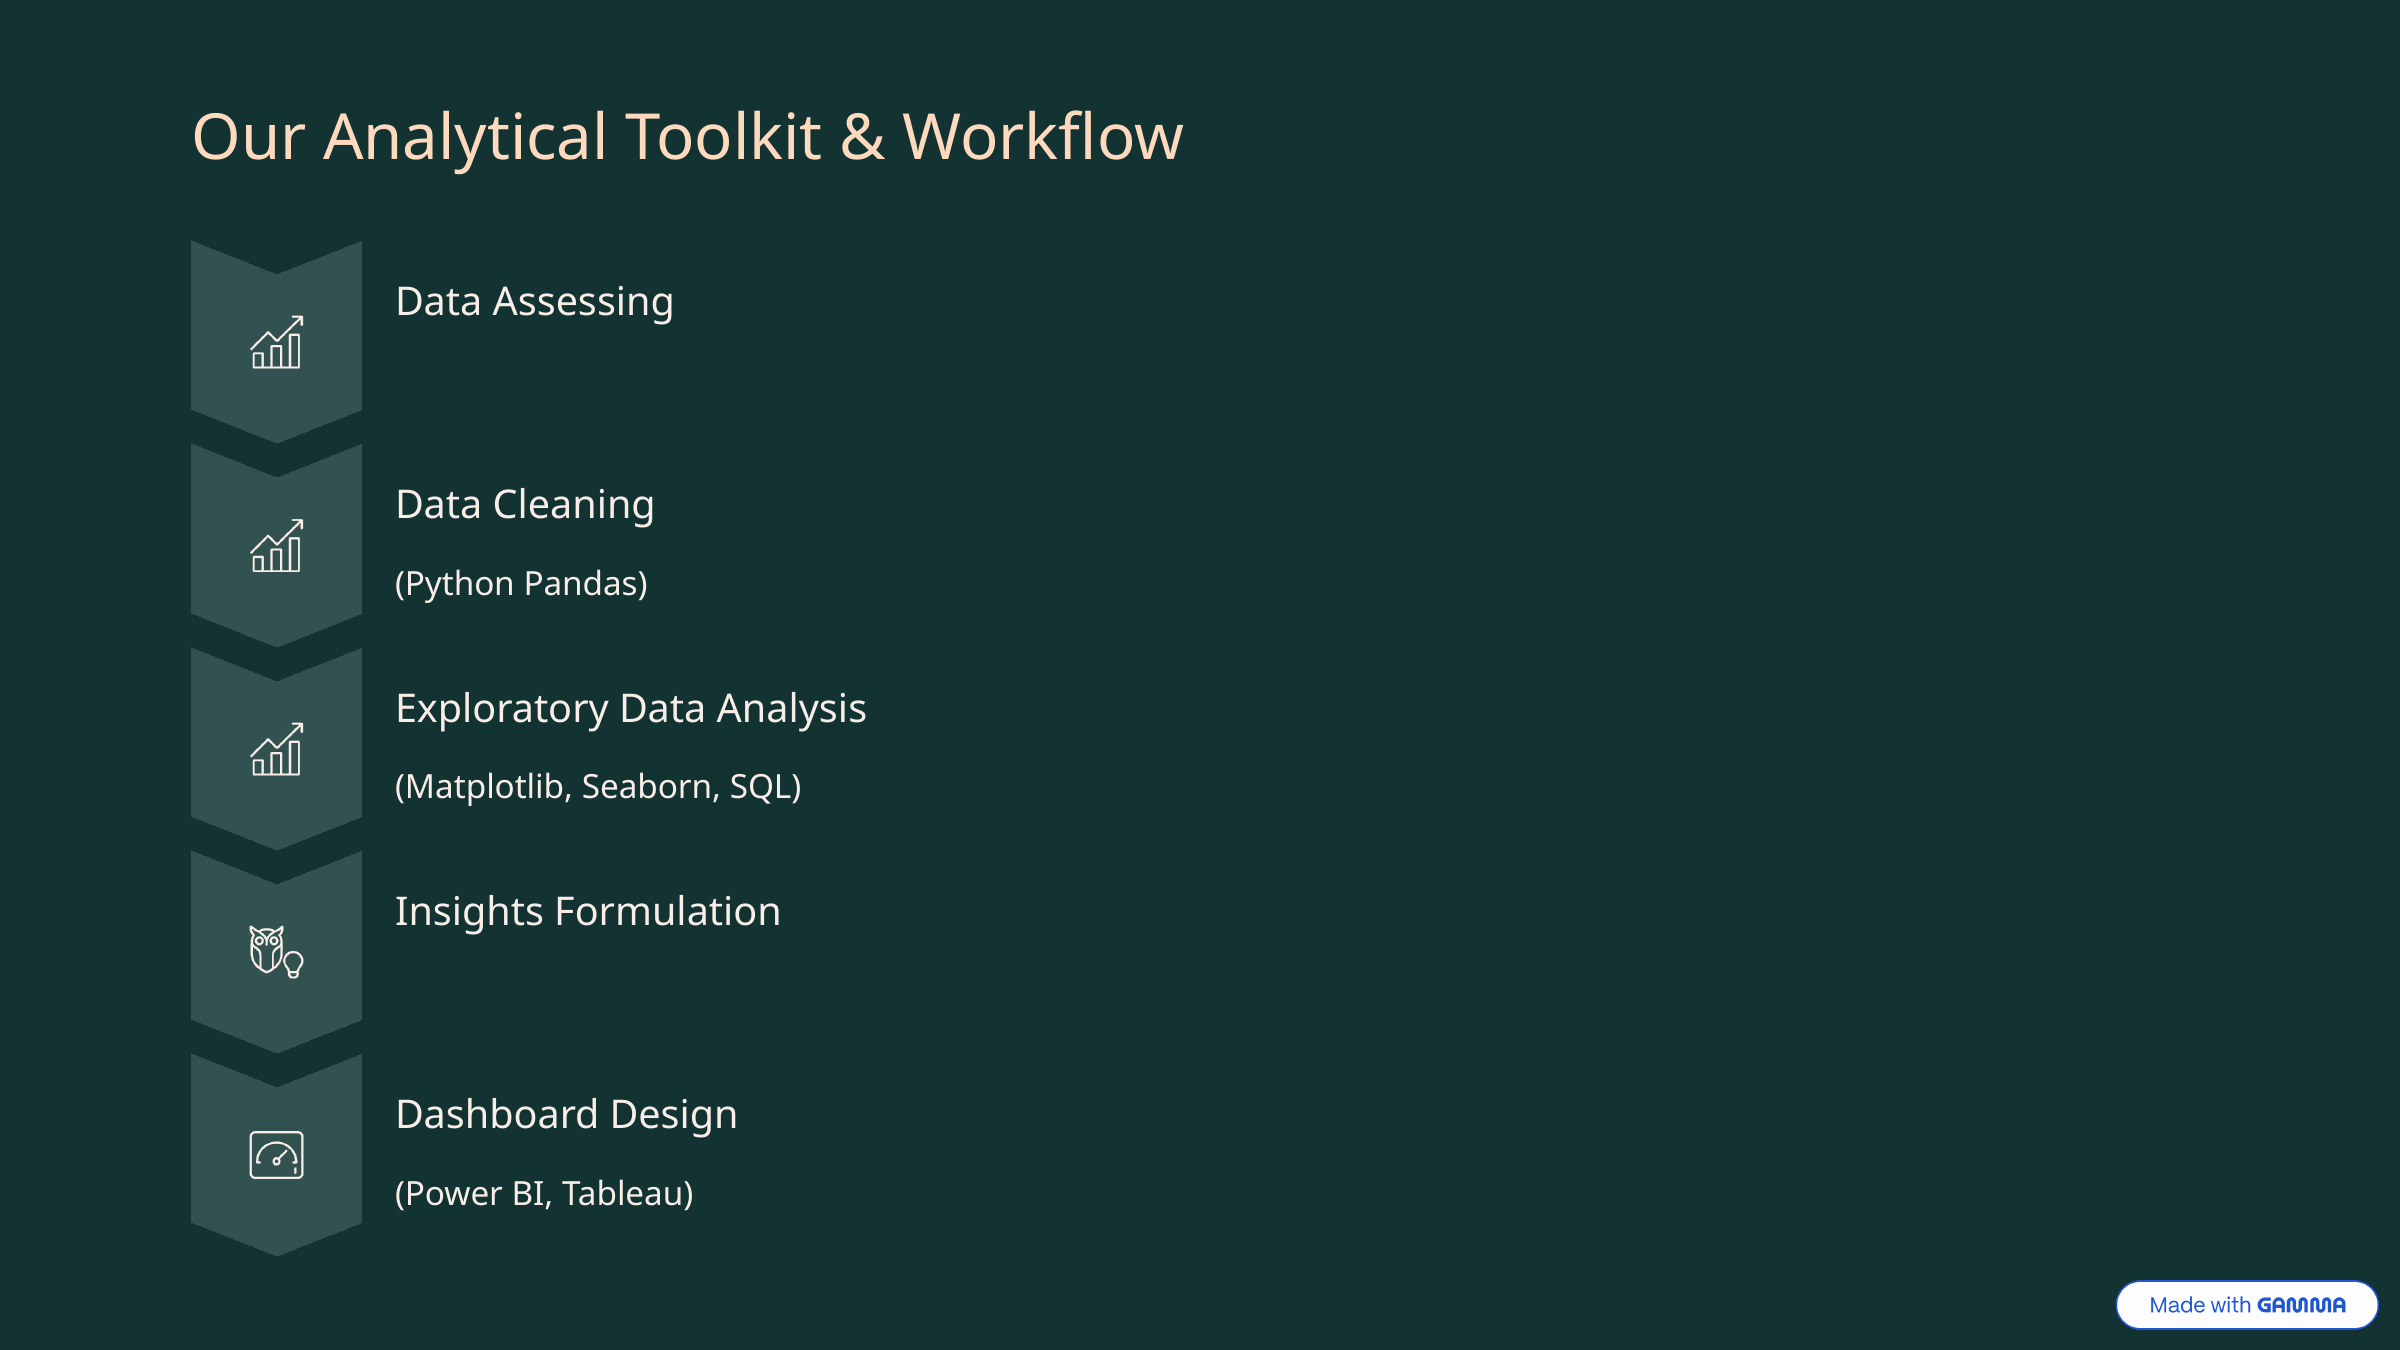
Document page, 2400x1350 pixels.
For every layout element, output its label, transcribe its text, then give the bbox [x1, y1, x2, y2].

text_box Dashboard Design [394, 1087, 794, 1138]
text_box (Matplotlib, Seaborn, SQL) [394, 751, 2209, 806]
text_box Our Analytical Toolkit & Workflow [191, 93, 1175, 173]
text_box (Power BI, Tableau) [394, 1157, 2209, 1212]
picture [191, 240, 362, 1257]
text_box (Python Pandas) [394, 547, 2209, 602]
text_box Data Cleaning [394, 477, 794, 528]
text_box Data Assessing [394, 274, 794, 325]
picture [2106, 1271, 2389, 1339]
text_box Insights Formulation [394, 884, 794, 934]
text_box Exploratory Data Analysis [394, 680, 852, 731]
